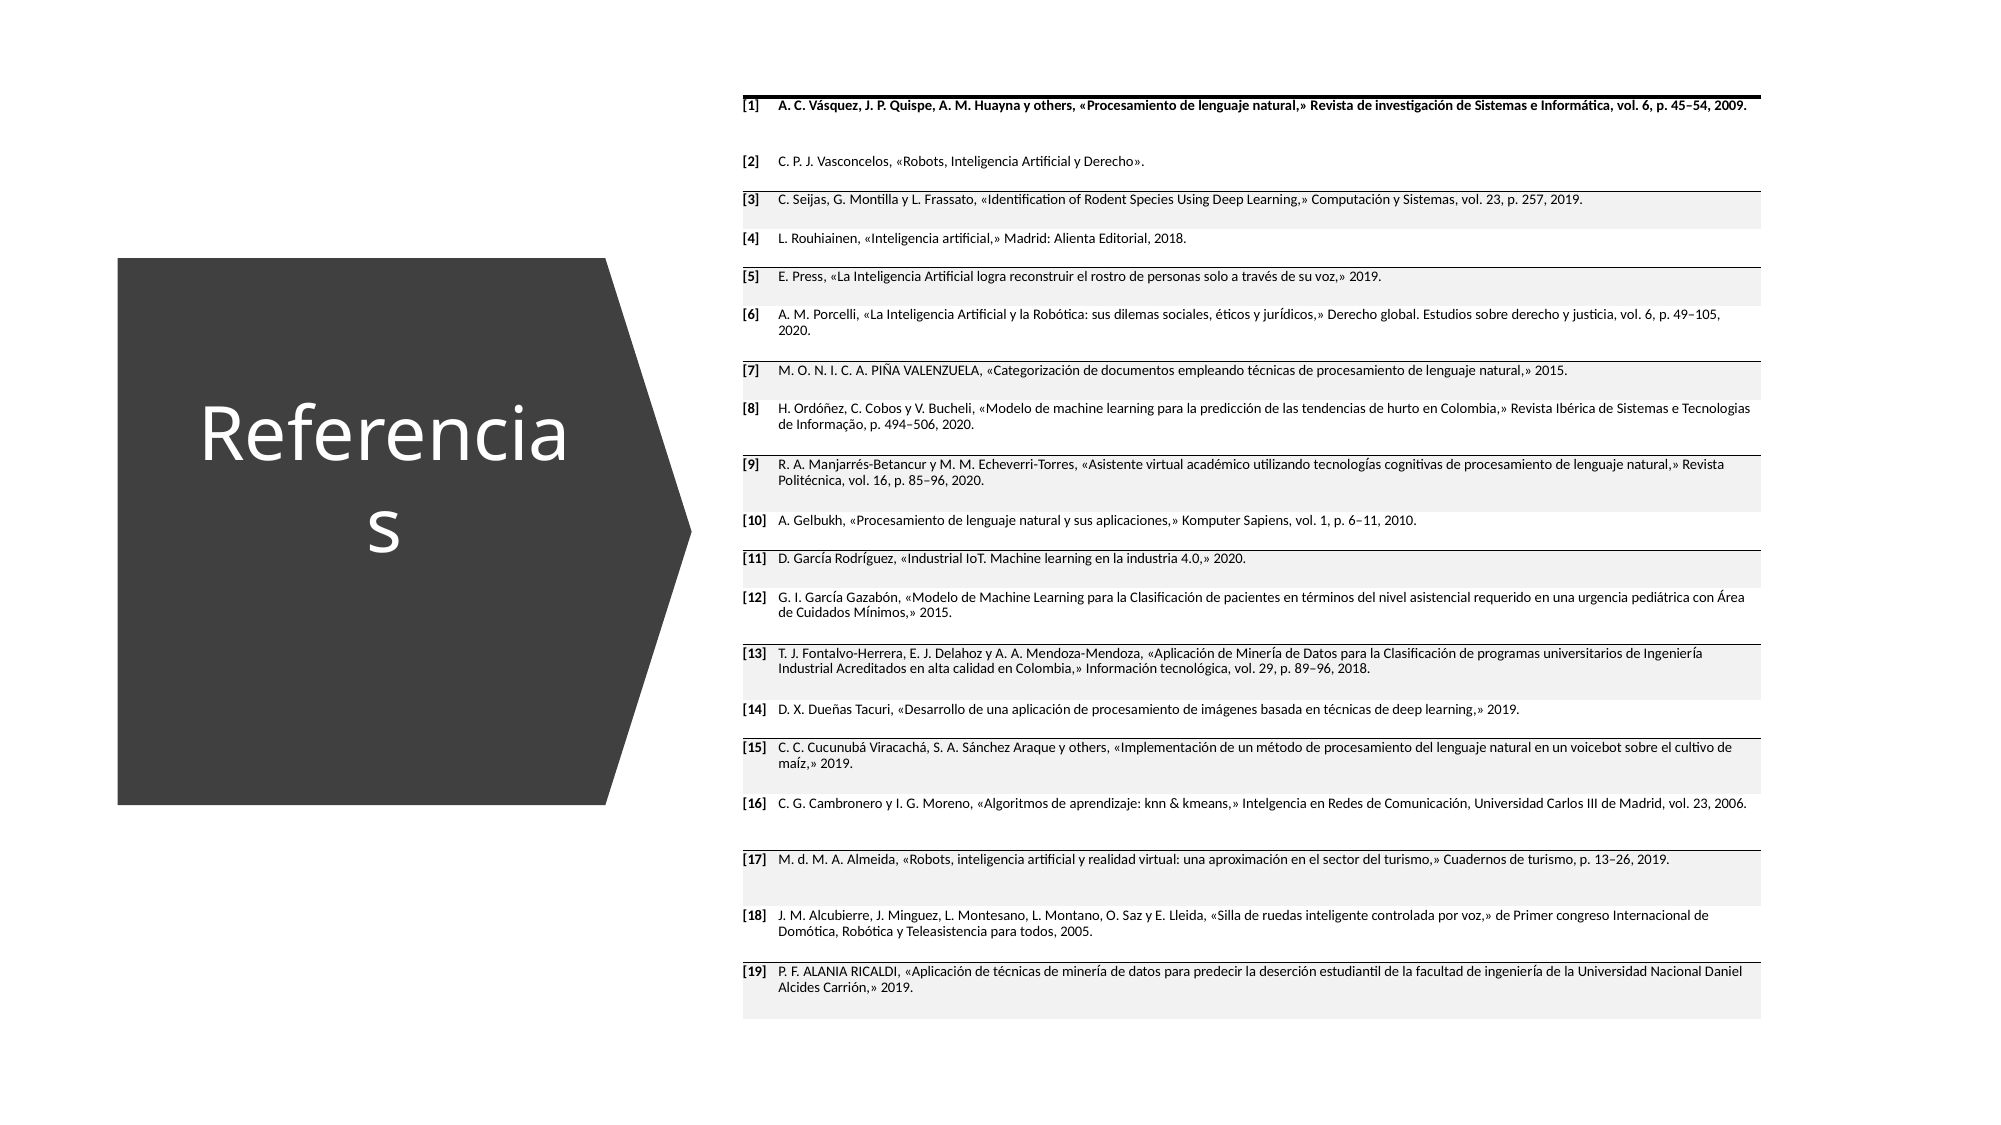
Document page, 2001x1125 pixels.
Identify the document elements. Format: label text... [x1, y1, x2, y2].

table_cell D. Garcı́a Rodrı́guez, «Industrial IoT. Machine learning en la industria 4.0,» 2020. [778, 551, 1761, 588]
table_cell M. d. M. A. Almeida, «Robots, inteligencia artificial y realidad virtual: una aproximación en el sector del turismo,» Cuadernos de turismo, p. 13–26, 2019. [778, 851, 1761, 906]
table_cell R. A. Manjarrés-Betancur y M. M. Echeverri-Torres, «Asistente virtual académico utilizando tecnologı́as cognitivas de procesamiento de lenguaje natural,» Revista Politécnica, vol. 16, p. 85–96, 2020. [778, 456, 1761, 512]
table_cell [10] [743, 512, 778, 550]
table_cell A. M. Porcelli, «La Inteligencia Artificial y la Robótica: sus dilemas sociales, éticos y jurı́dicos,» Derecho global. Estudios sobre derecho y justicia, vol. 6, p. 49–105, 2020. [778, 306, 1761, 361]
table_cell A. Gelbukh, «Procesamiento de lenguaje natural y sus aplicaciones,» Komputer Sapiens, vol. 1, p. 6–11, 2010. [778, 512, 1761, 550]
table_header A. C. Vásquez, J. P. Quispe, A. M. Huayna y others, «Procesamiento de lenguaje natural,» Revista de investigación de Sistemas e Informática, vol. 6, p. 45–54, 2009. [778, 99, 1761, 153]
table_cell C. Seijas, G. Montilla y L. Frassato, «Identification of Rodent Species Using Deep Learning,» Computación y Sistemas, vol. 23, p. 257, 2019. [778, 192, 1761, 229]
table_cell [6] [743, 306, 778, 361]
table_cell [4] [743, 229, 778, 267]
table_cell T. J. Fontalvo-Herrera, E. J. Delahoz y A. A. Mendoza-Mendoza, «Aplicación de Minerı́a de Datos para la Clasificación de programas universitarios de Ingenierı́a Industrial Acreditados en alta calidad en Colombia,» Información tecnológica, vol. 29, p. 89–96, 2018. [778, 645, 1761, 700]
table_cell [5] [743, 268, 778, 306]
table_cell [12] [743, 588, 778, 644]
table_cell [11] [743, 551, 778, 588]
table_cell P. F. ALANIA RICALDI, «Aplicación de técnicas de minerı́a de datos para predecir la deserción estudiantil de la facultad de ingenierı́a de la Universidad Nacional Daniel Alcides Carrión,» 2019. [778, 963, 1761, 1019]
table_cell [13] [743, 645, 778, 700]
table_cell H. Ordóñez, C. Cobos y V. Bucheli, «Modelo de machine learning para la predicción de las tendencias de hurto en Colombia,» Revista Ibérica de Sistemas e Tecnologias de Informação, p. 494–506, 2020. [778, 400, 1761, 455]
table_cell C. C. Cucunubá Viracachá, S. A. Sánchez Araque y others, «Implementación de un método de procesamiento del lenguaje natural en un voicebot sobre el cultivo de maı́z,» 2019. [778, 739, 1761, 794]
table_cell [9] [743, 456, 778, 512]
table_cell D. X. Dueñas Tacuri, «Desarrollo de una aplicación de procesamiento de imágenes basada en técnicas de deep learning,» 2019. [778, 700, 1761, 738]
table_cell J. M. Alcubierre, J. Minguez, L. Montesano, L. Montano, O. Saz y E. Lleida, «Silla de ruedas inteligente controlada por voz,» de Primer congreso Internacional de Domótica, Robótica y Teleasistencia para todos, 2005. [778, 906, 1761, 962]
table_cell [2] [743, 153, 778, 191]
table_cell [16] [743, 794, 778, 850]
table_cell M. O. N. I. C. A. PIÑA VALENZUELA, «Categorización de documentos empleando técnicas de procesamiento de lenguaje natural,» 2015. [778, 362, 1761, 400]
table_cell [15] [743, 739, 778, 794]
table_cell [3] [743, 192, 778, 229]
table_cell [14] [743, 700, 778, 738]
table_cell [17] [743, 851, 778, 906]
text_box Referencias [168, 322, 601, 741]
text_box [116, 257, 693, 807]
table_cell L. Rouhiainen, «Inteligencia artificial,» Madrid: Alienta Editorial, 2018. [778, 229, 1761, 267]
table_cell [18] [743, 906, 778, 962]
table_header [1] [743, 99, 778, 153]
table_cell C. P. J. Vasconcelos, «Robots, Inteligencia Artificial y Derecho». [778, 153, 1761, 191]
table_cell [7] [743, 362, 778, 400]
table_cell E. Press, «La Inteligencia Artificial logra reconstruir el rostro de personas solo a través de su voz,» 2019. [778, 268, 1761, 306]
table_cell G. I. Garcı́a Gazabón, «Modelo de Machine Learning para la Clasificación de pacientes en términos del nivel asistencial requerido en una urgencia pediátrica con Área de Cuidados Mı́nimos,» 2015. [778, 588, 1761, 644]
table_cell [19] [743, 963, 778, 1019]
table_cell [8] [743, 400, 778, 455]
table_cell C. G. Cambronero y I. G. Moreno, «Algoritmos de aprendizaje: knn & kmeans,» Intelgencia en Redes de Comunicación, Universidad Carlos III de Madrid, vol. 23, 2006. [778, 794, 1761, 850]
